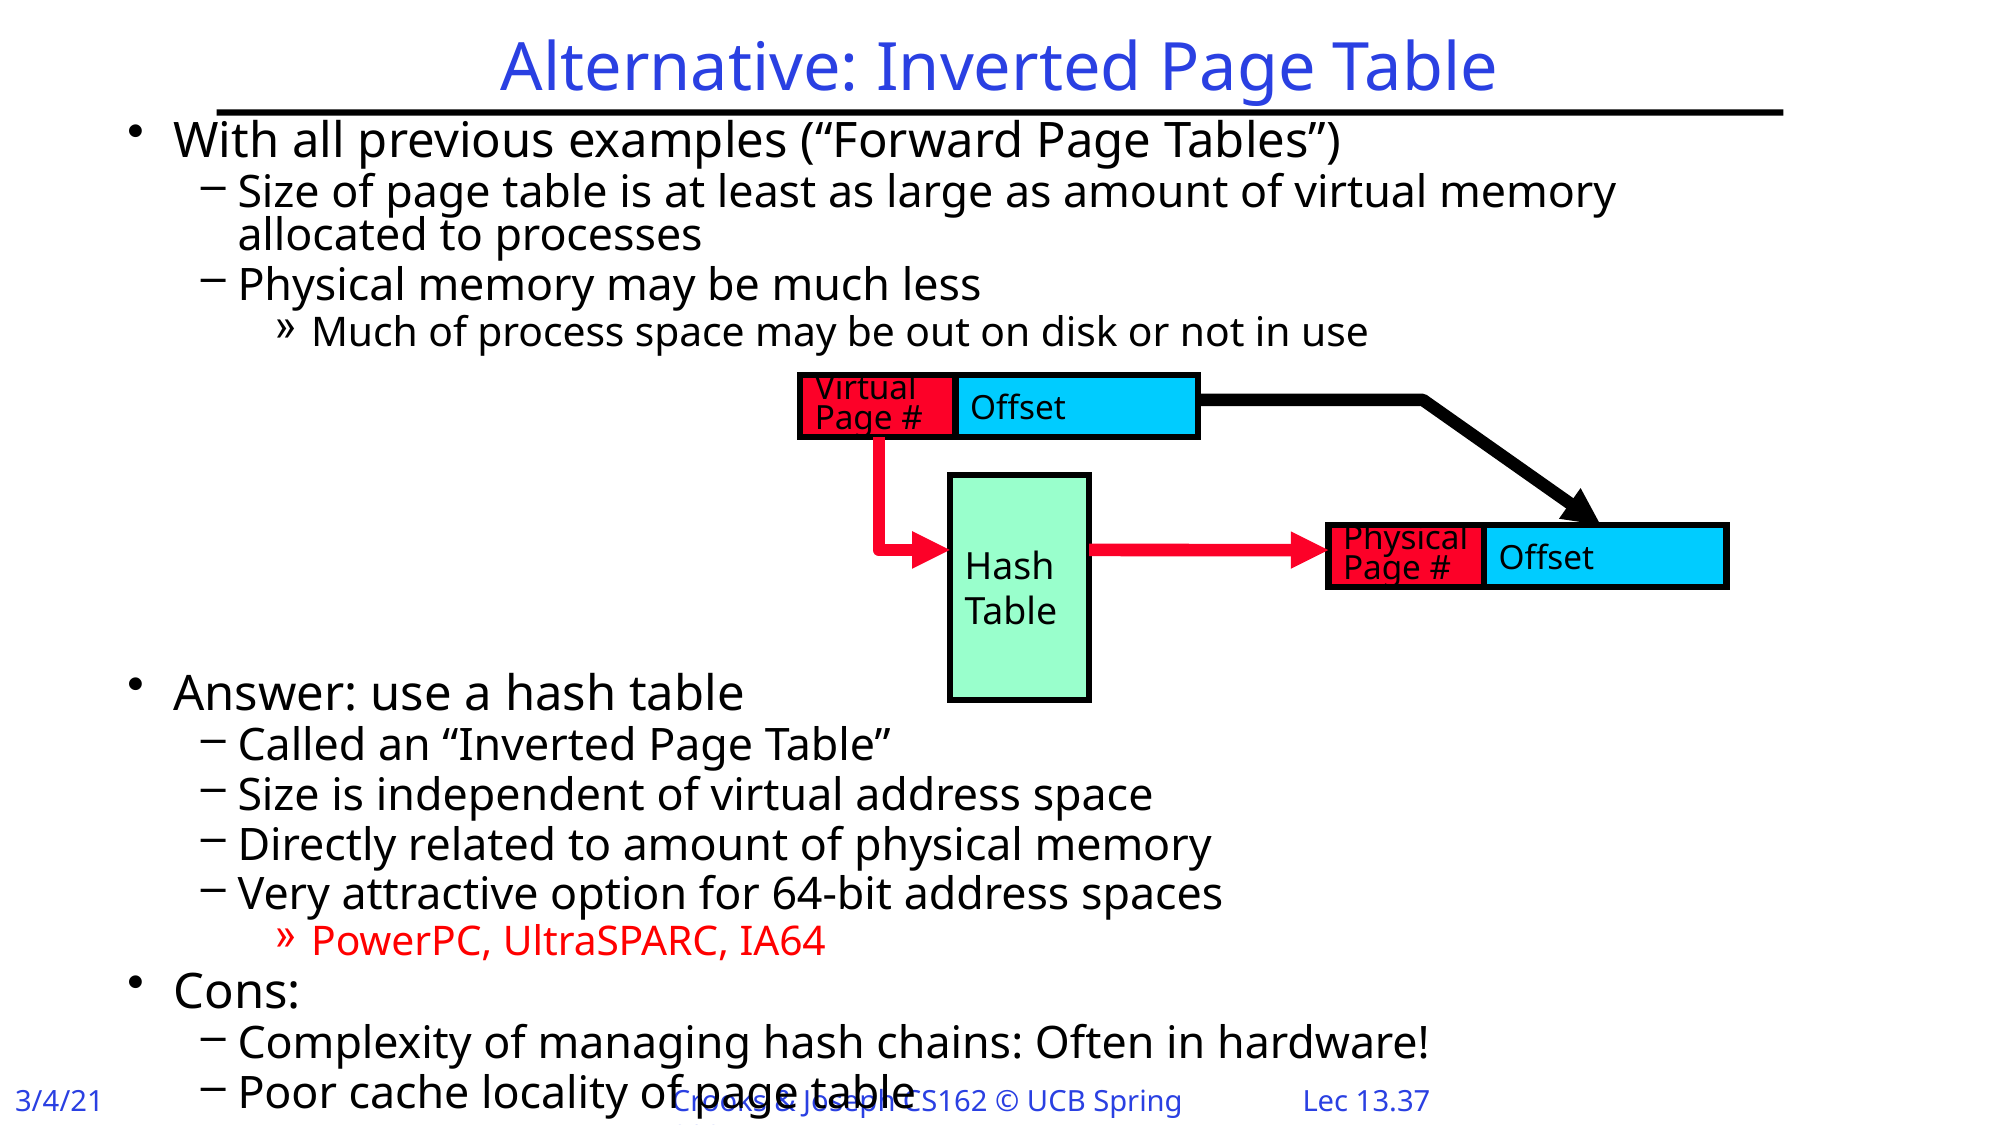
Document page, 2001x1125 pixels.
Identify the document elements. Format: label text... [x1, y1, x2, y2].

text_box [799, 374, 1727, 701]
title Alternative: Inverted Page Table [216, 24, 1784, 113]
list With all previous examples (“Forward Page Tables”) Size of page table is at least as large as amount of virtual memory allocated to processes Physical memory may be much less Much of process space may be out on disk or not in use Answer: use a hash table Called an “Inverted Page Table” Size is independent of virtual address space Directly related to amount of physical memory Very attractive option for 64-bit address spaces PowerPC, UltraSPARC, IA64 Cons: Complexity of managing hash chains: Often in hardware! Poor cache locality of page table [112, 112, 1825, 1125]
